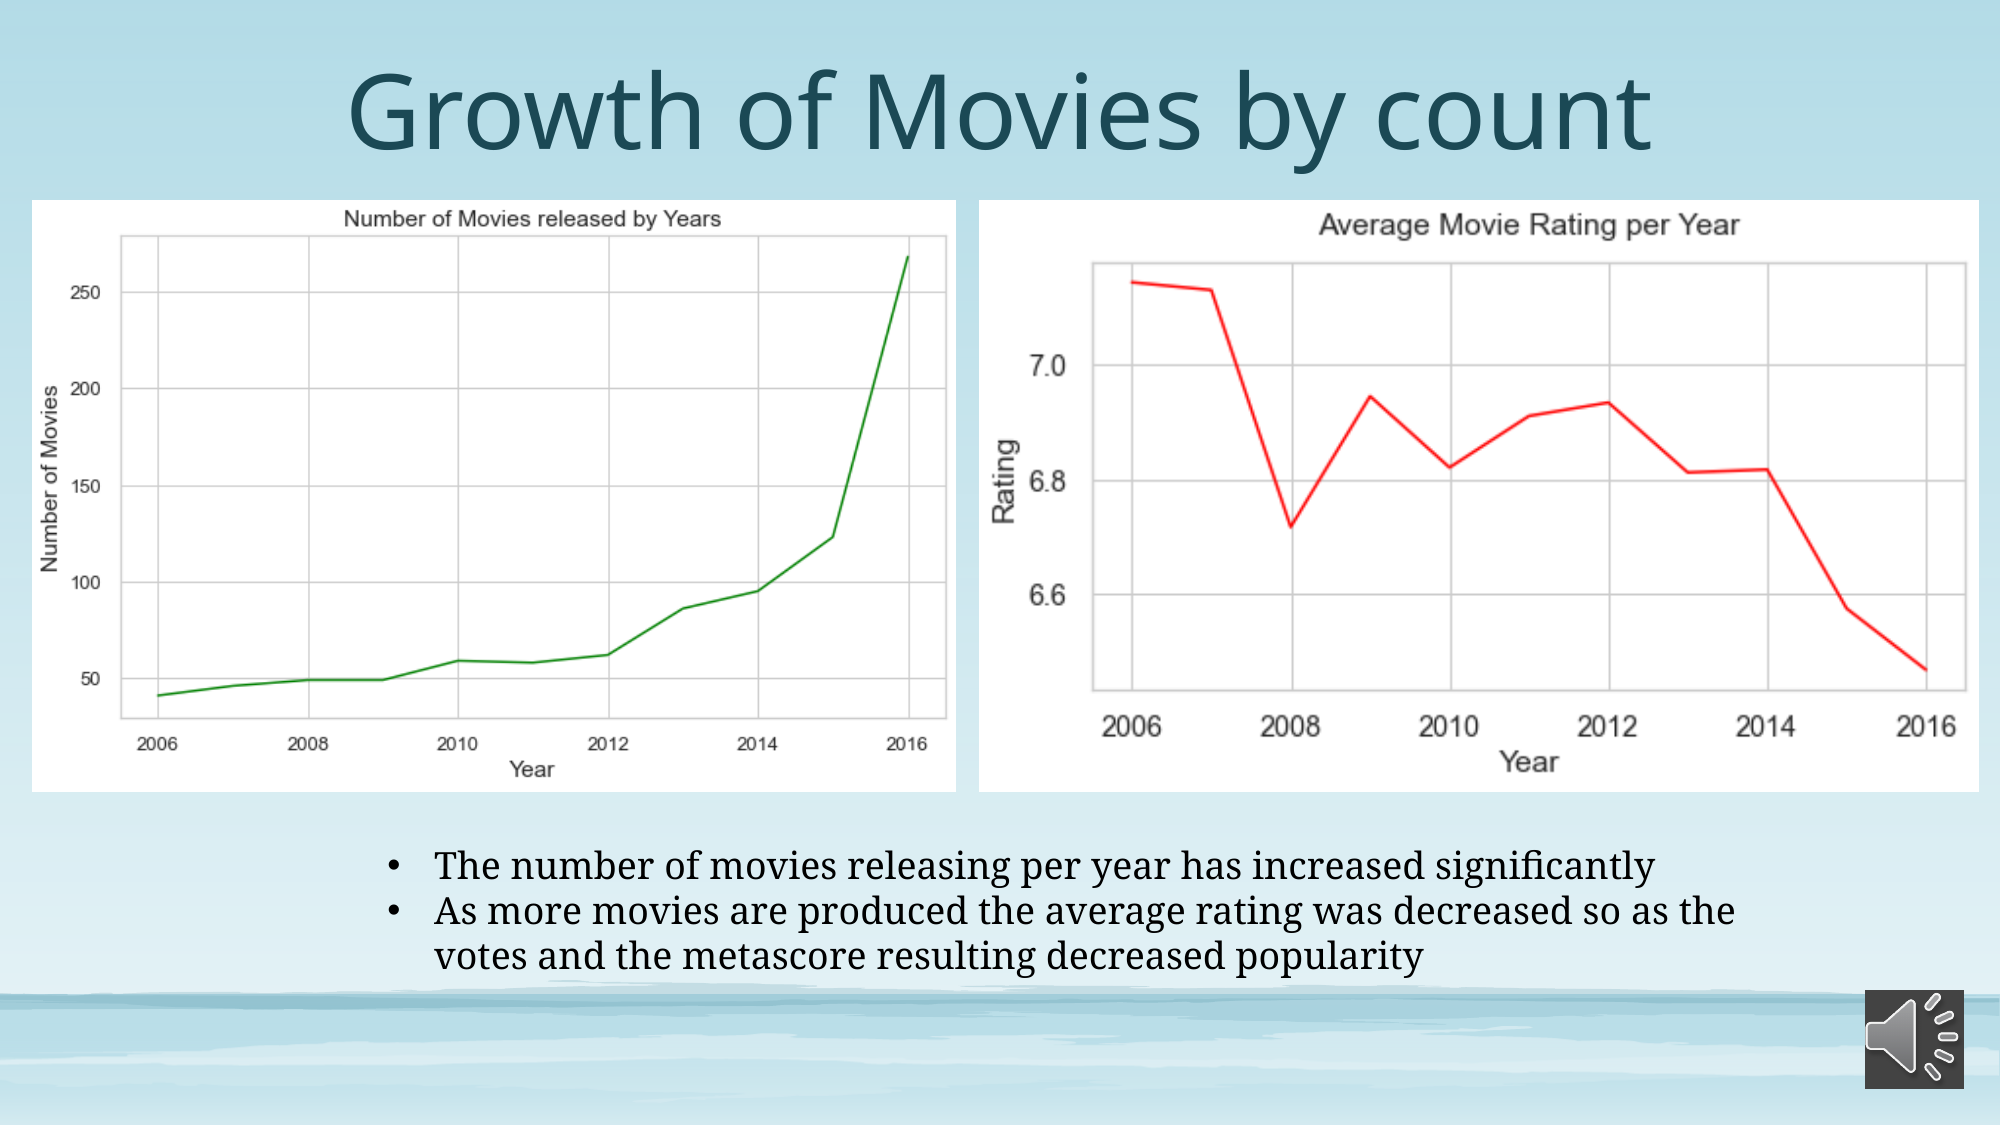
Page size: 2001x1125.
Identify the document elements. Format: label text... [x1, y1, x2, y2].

picture [0, 989, 2000, 1103]
picture [32, 200, 956, 792]
picture [978, 200, 1979, 792]
text_box The number of movies releasing per year has increased significantly As more movies are produced the average rating was decreased so as the votes and the metascore resulting decreased popularity [372, 834, 1761, 985]
title Growth of Movies by count [226, 93, 1774, 180]
